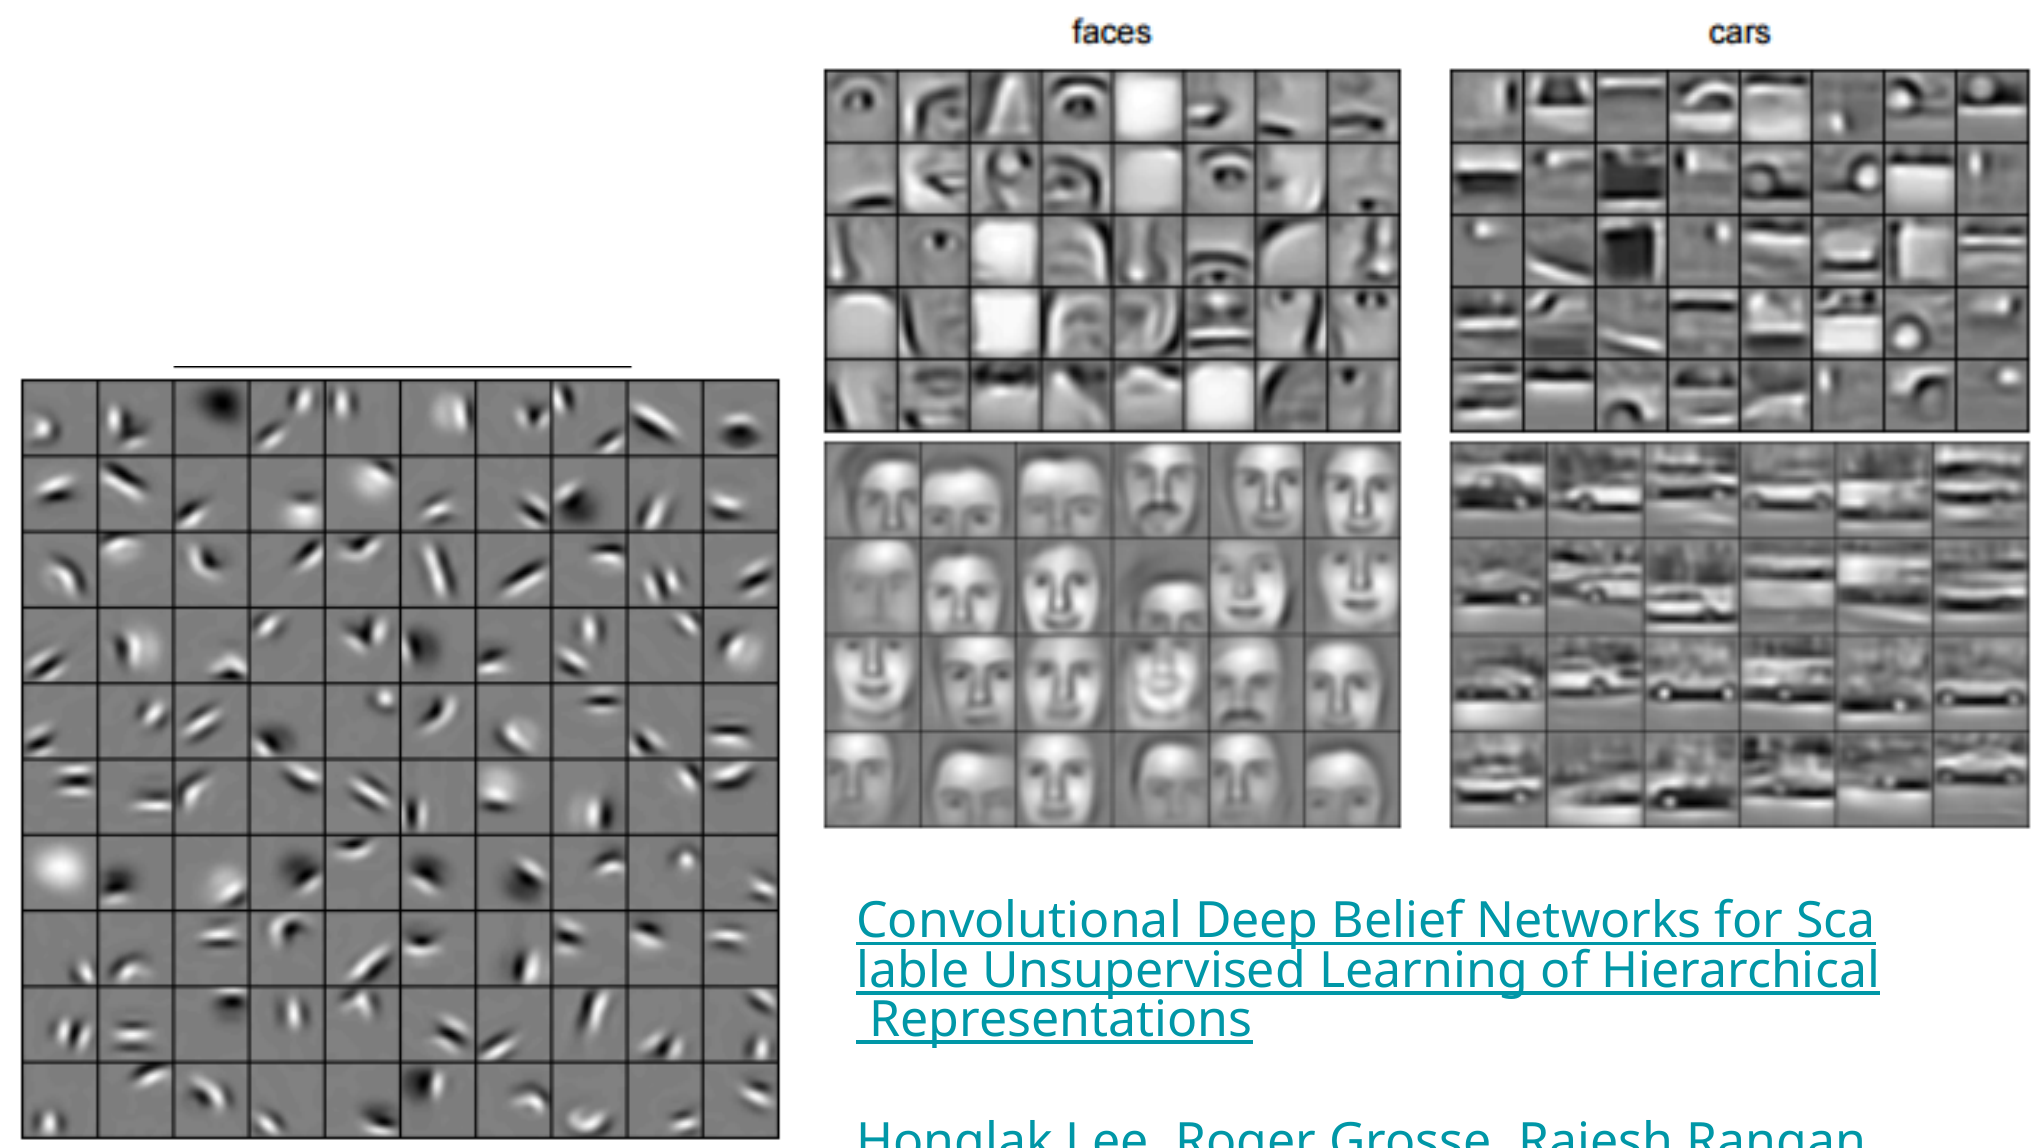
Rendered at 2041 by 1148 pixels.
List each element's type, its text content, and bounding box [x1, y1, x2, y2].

picture [0, 0, 2041, 1148]
title Convolutional Deep Belief Networks for Scalable Unsupervised Learning of Hierarchical Representations Honglak Lee, Roger Grosse, Rajesh Ranganath, Andrew Y. Ng [832, 873, 1908, 1025]
